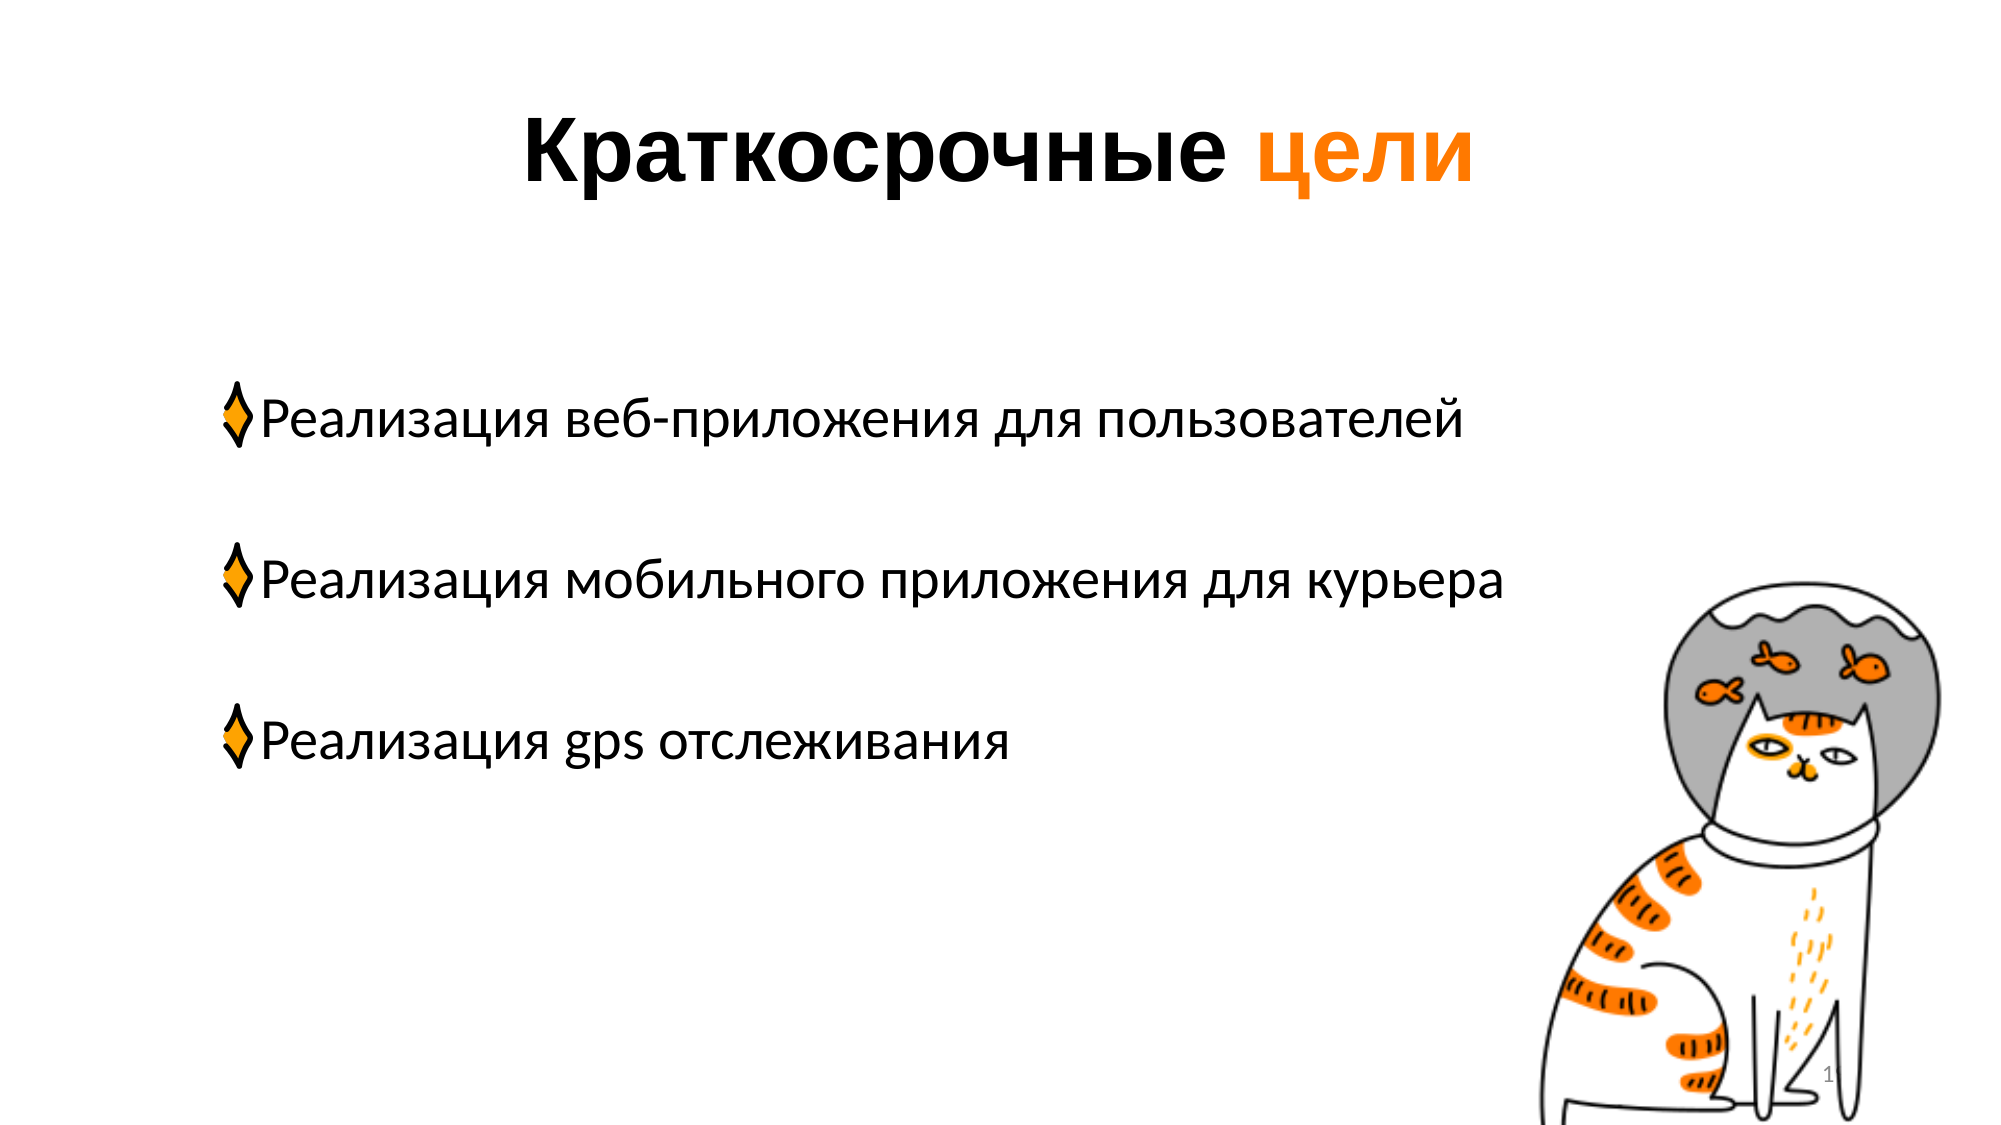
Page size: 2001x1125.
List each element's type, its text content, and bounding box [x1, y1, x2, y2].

picture [223, 703, 270, 769]
picture [1355, 536, 2000, 1125]
picture [223, 542, 270, 608]
title Краткосрочные цели [0, 42, 2000, 261]
list Реализация веб-приложения для пользователей Реализация мобильного приложения для курьера Реализация gps отслеживания [208, 301, 1579, 771]
picture [223, 381, 270, 448]
